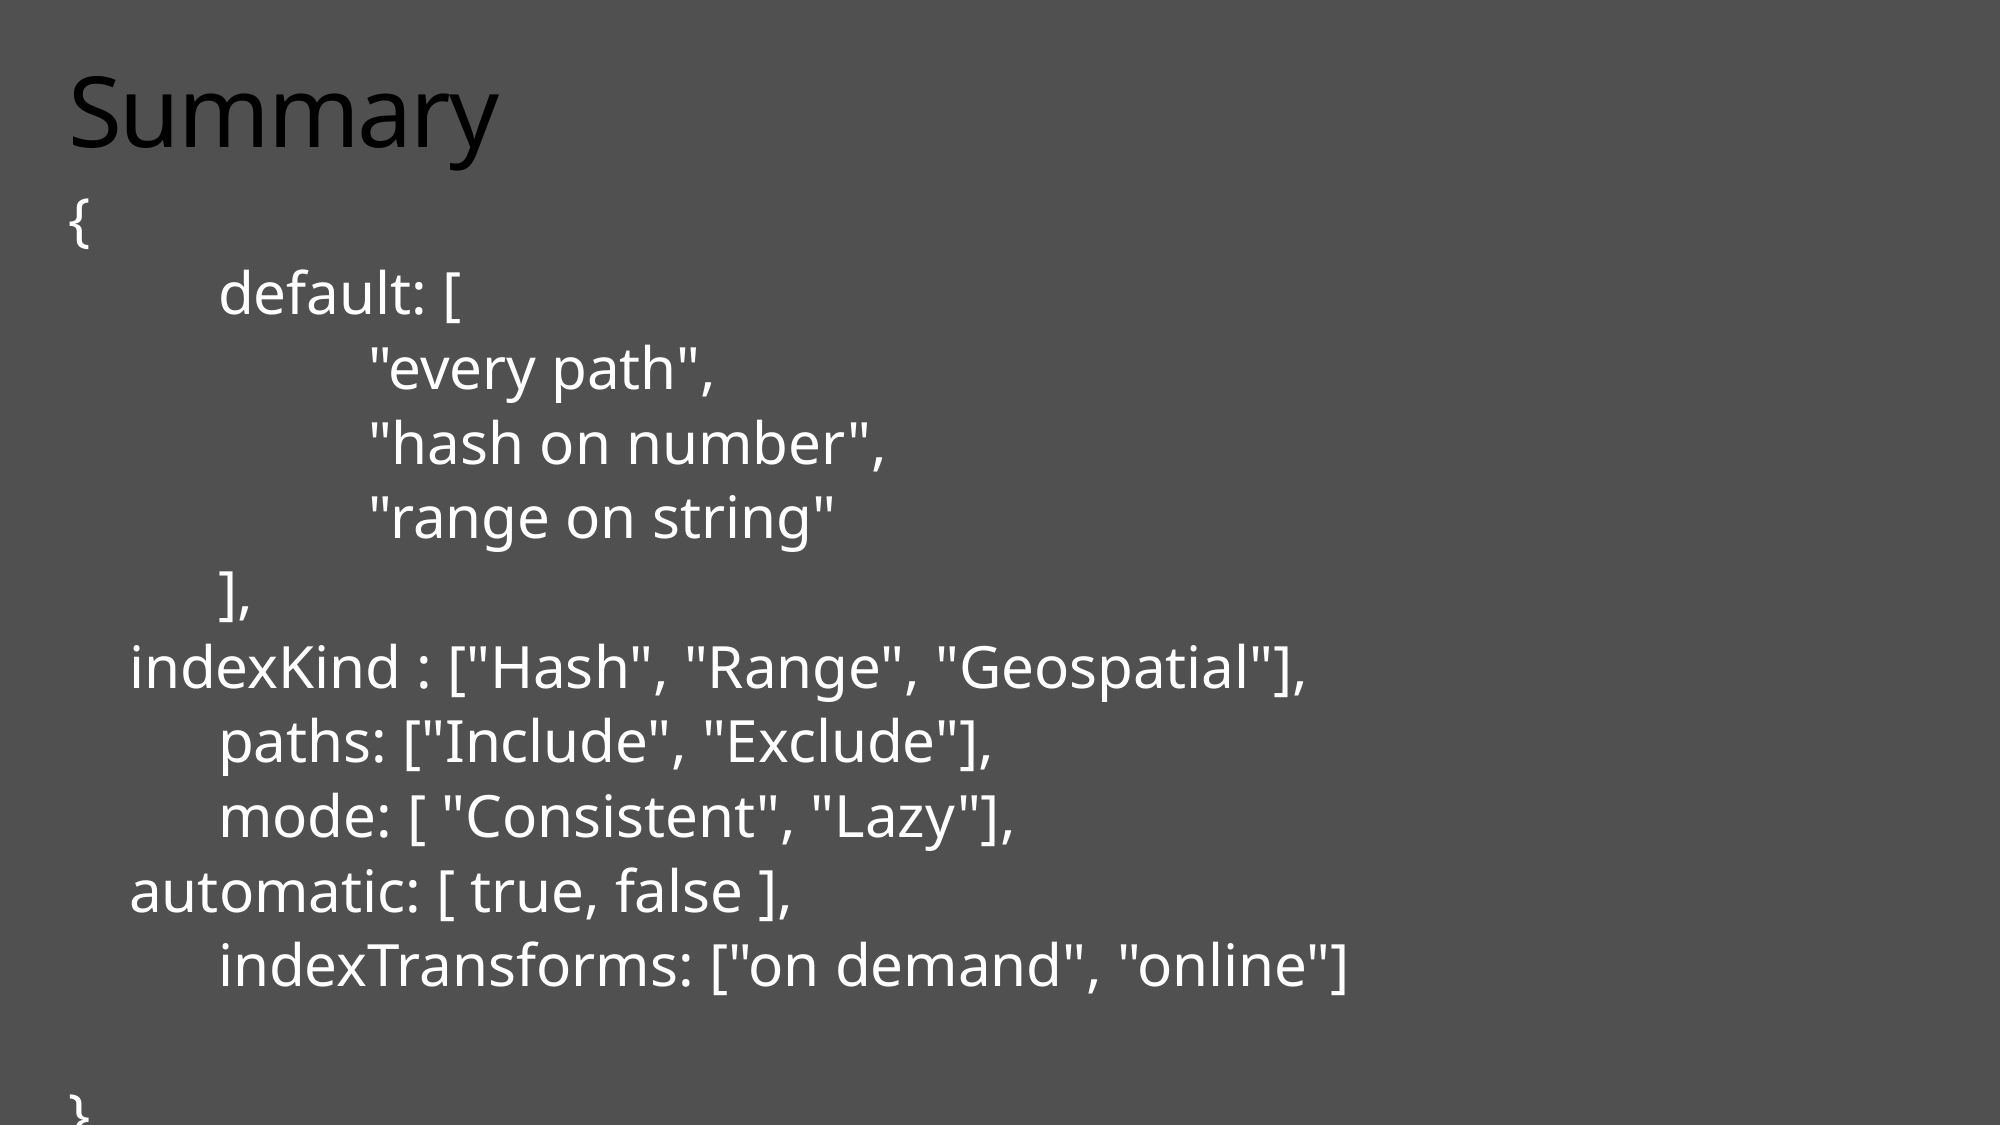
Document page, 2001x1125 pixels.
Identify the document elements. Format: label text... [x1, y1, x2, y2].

list { default: [ "every path", "hash on number", "range on string" ], indexKind : ["Hash", "Range", "Geospatial"], paths: ["Include", "Exclude"], mode: [ "Consistent", "Lazy"], automatic: [ true, false ], indexTransforms: ["on demand", "online"] } [44, 174, 1956, 1125]
title Summary [44, 47, 1957, 196]
